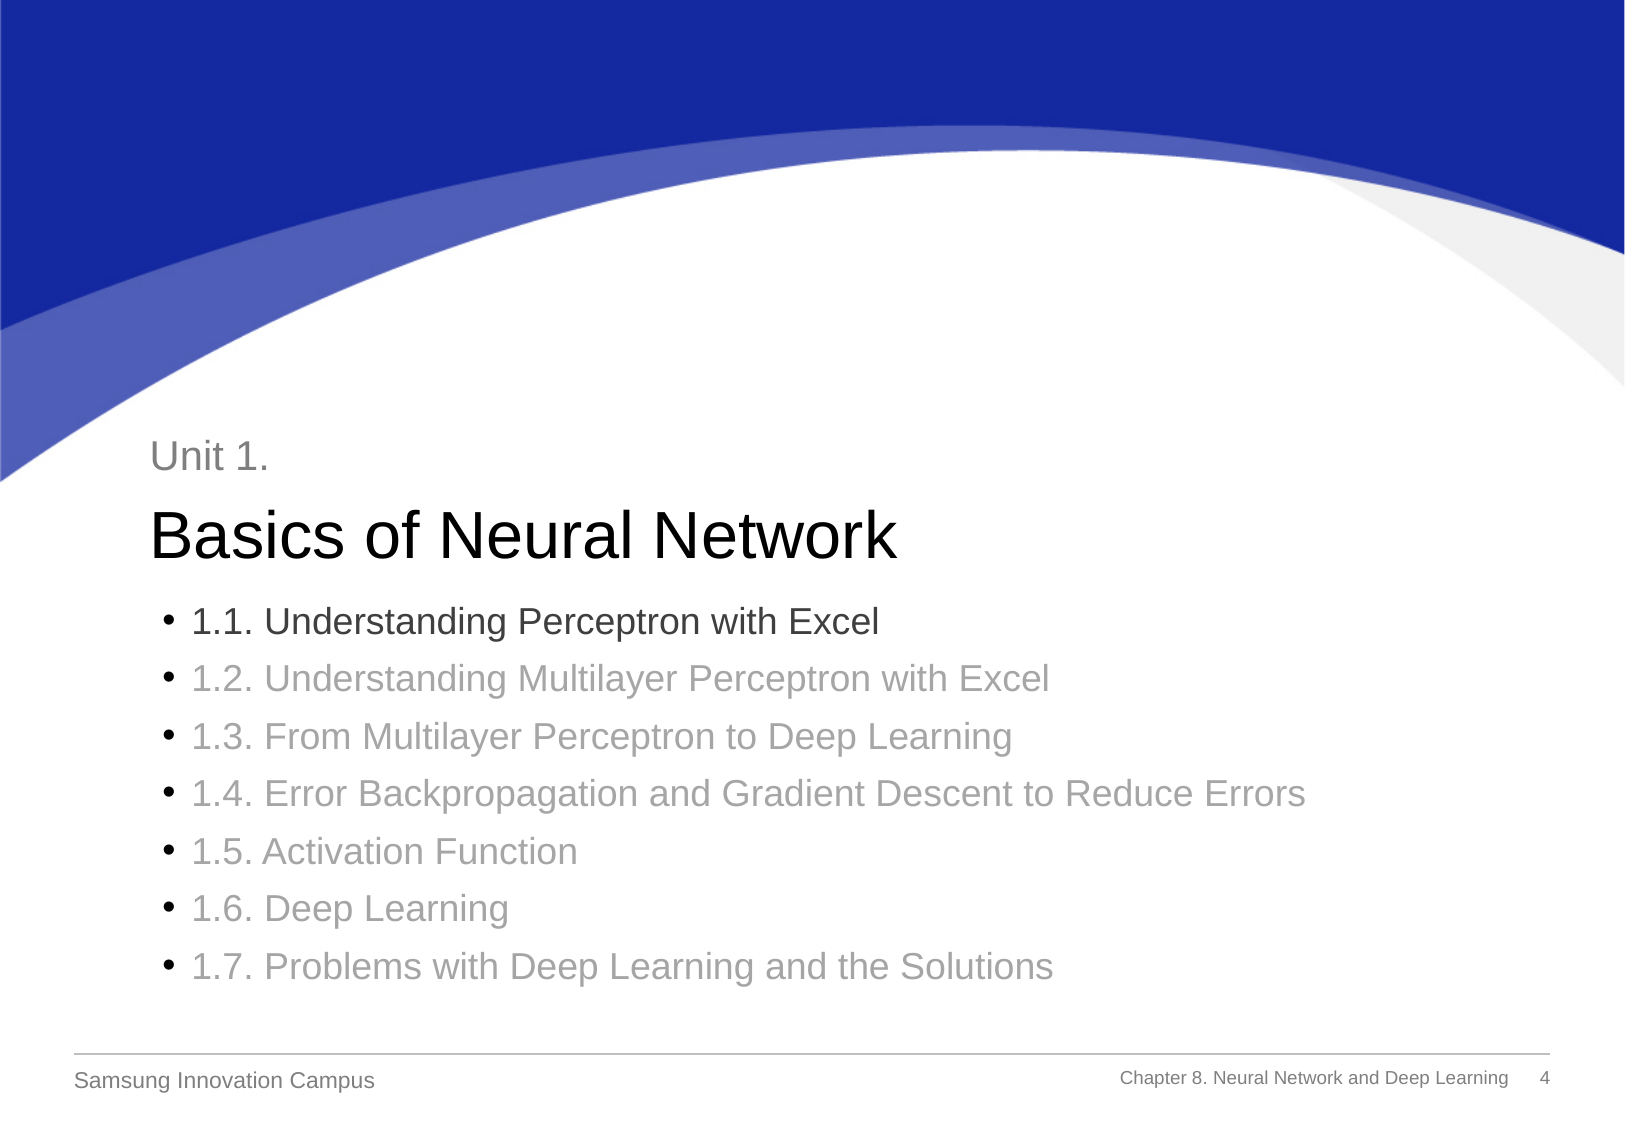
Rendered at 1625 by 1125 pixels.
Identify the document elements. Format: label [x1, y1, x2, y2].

text_box [149, 428, 1457, 991]
picture [0, 0, 1625, 1125]
